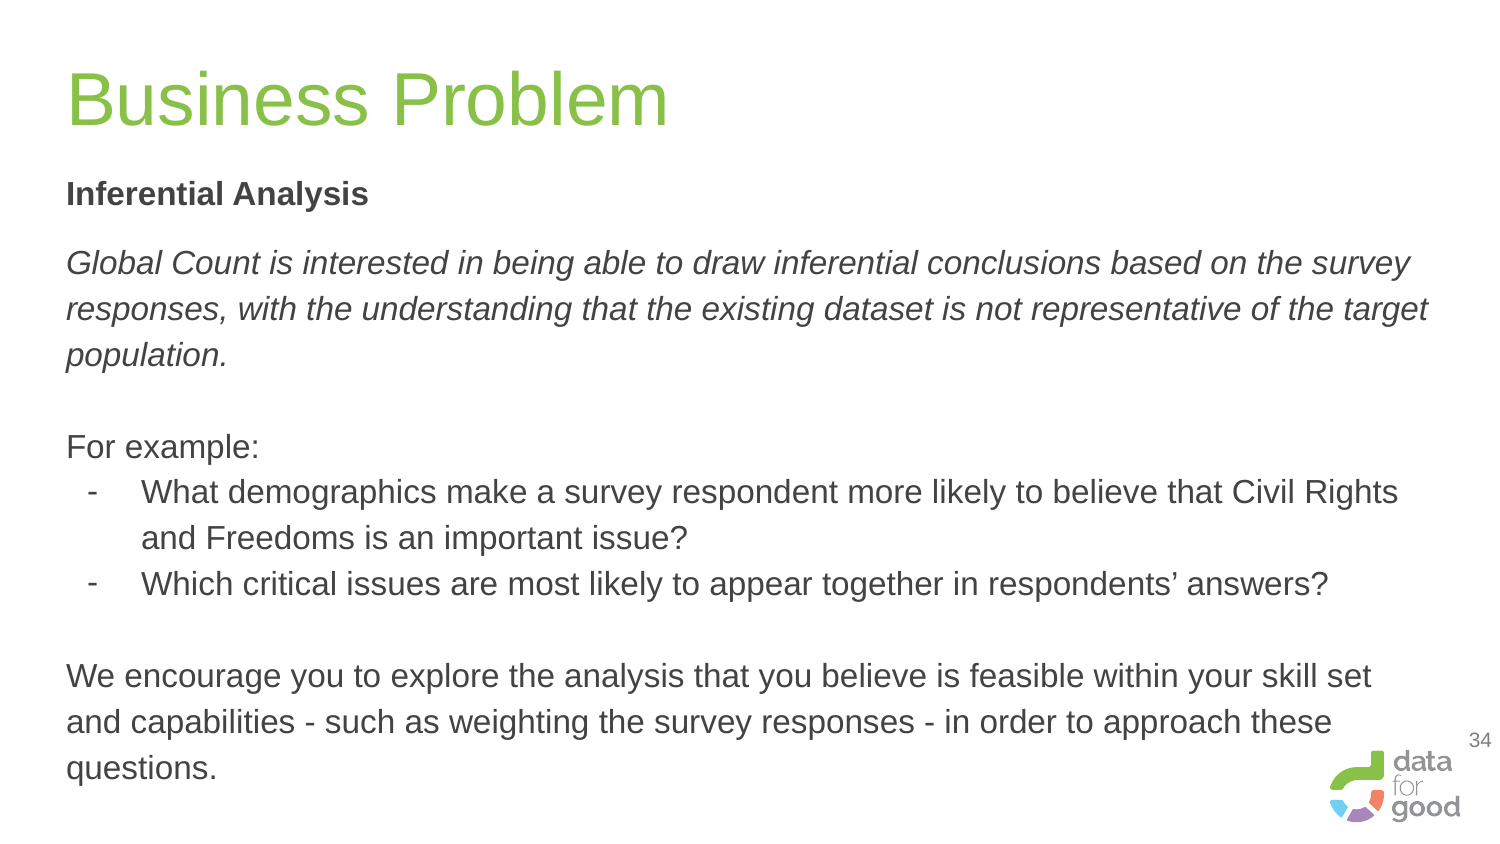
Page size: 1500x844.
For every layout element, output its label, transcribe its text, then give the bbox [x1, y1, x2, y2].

list Inferential Analysis Global Count is interested in being able to draw inferential conclusions based on the survey responses, with the understanding that the existing dataset is not representative of the target population. For example: What demographics make a survey respondent more likely to believe that Civil Rights and Freedoms is an important issue? Which critical issues are most likely to appear together in respondents’ answers? We encourage you to explore the analysis that you believe is feasible within your skill set and capabilities - such as weighting the survey responses - in order to approach these questions. [51, 151, 1449, 780]
title Business Problem [51, 35, 1449, 130]
slide_number ‹#› [1416, 707, 1500, 772]
picture [1314, 772, 1476, 844]
